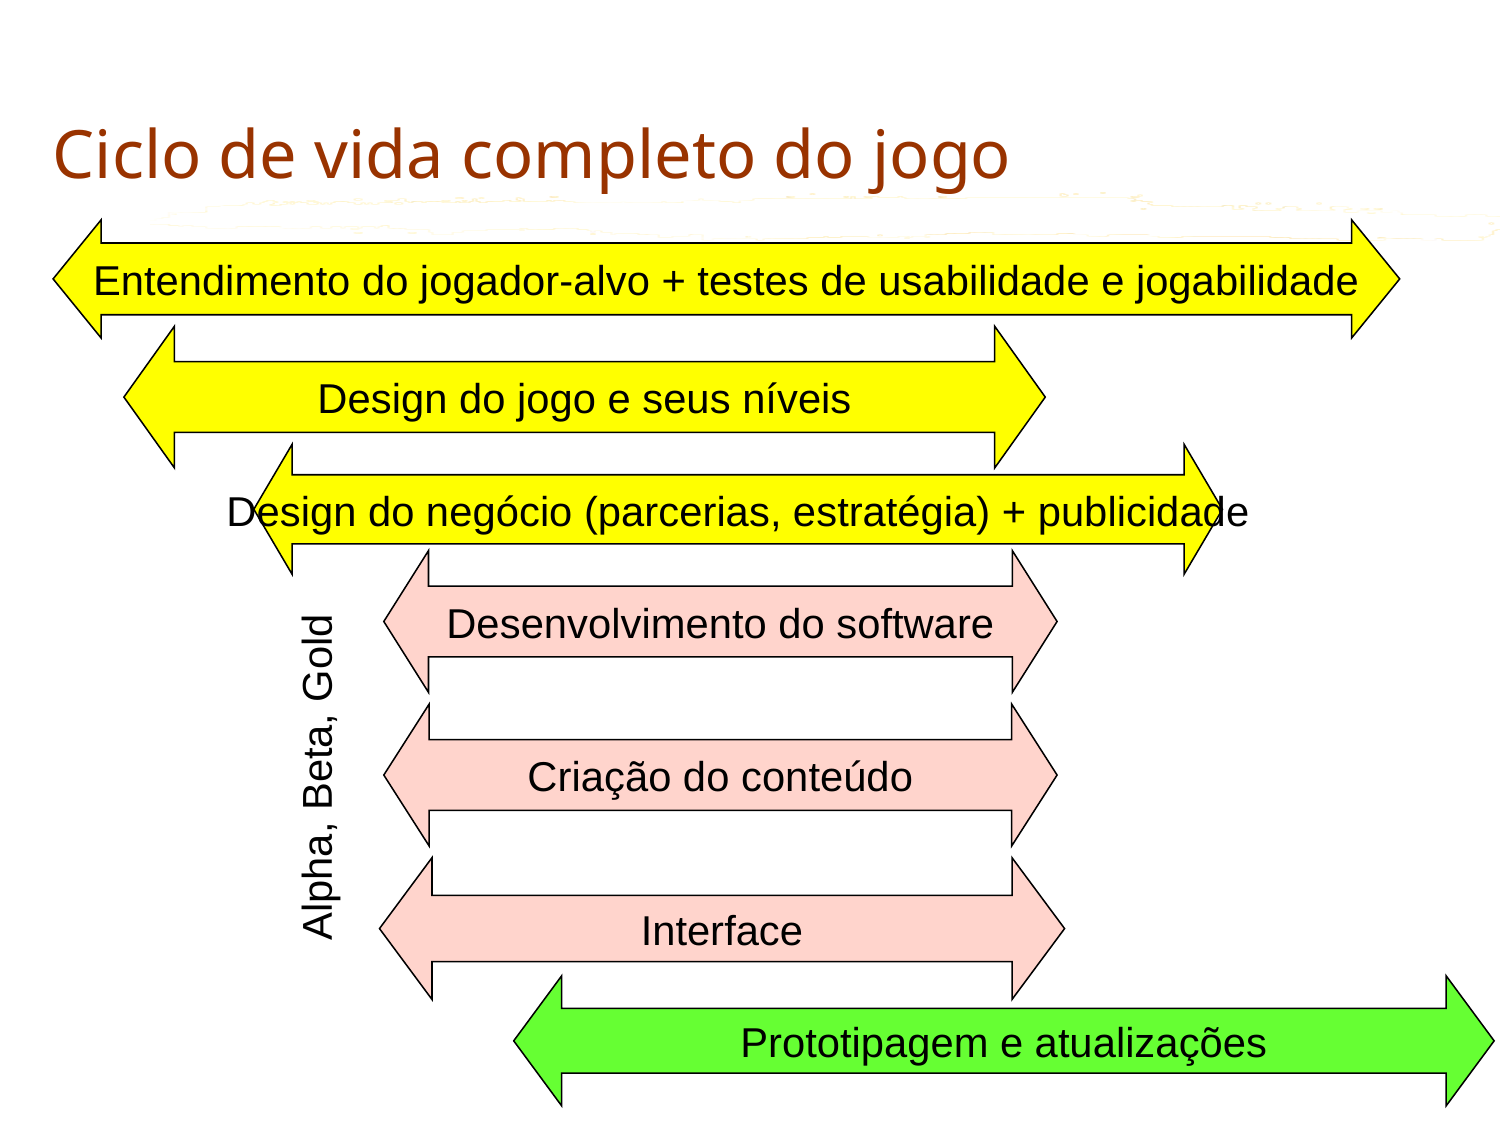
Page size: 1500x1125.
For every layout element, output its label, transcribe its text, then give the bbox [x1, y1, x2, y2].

text_box Interface [379, 857, 1065, 1000]
text_box Alpha, Beta, Gold [282, 598, 348, 956]
text_box Entendimento do jogador-alvo + testes de usabilidade e jogabilidade [53, 219, 1400, 338]
text_box Prototipagem e atualizações [513, 975, 1495, 1106]
text_box Design do negócio (parcerias, estratégia) + publicidade [253, 444, 1223, 575]
title Ciclo de vida completo do jogo [37, 12, 1434, 201]
text_box Design do jogo e seus níveis [123, 326, 1046, 468]
text_box Criação do conteúdo [383, 704, 1058, 846]
text_box Desenvolvimento do software [383, 550, 1058, 693]
